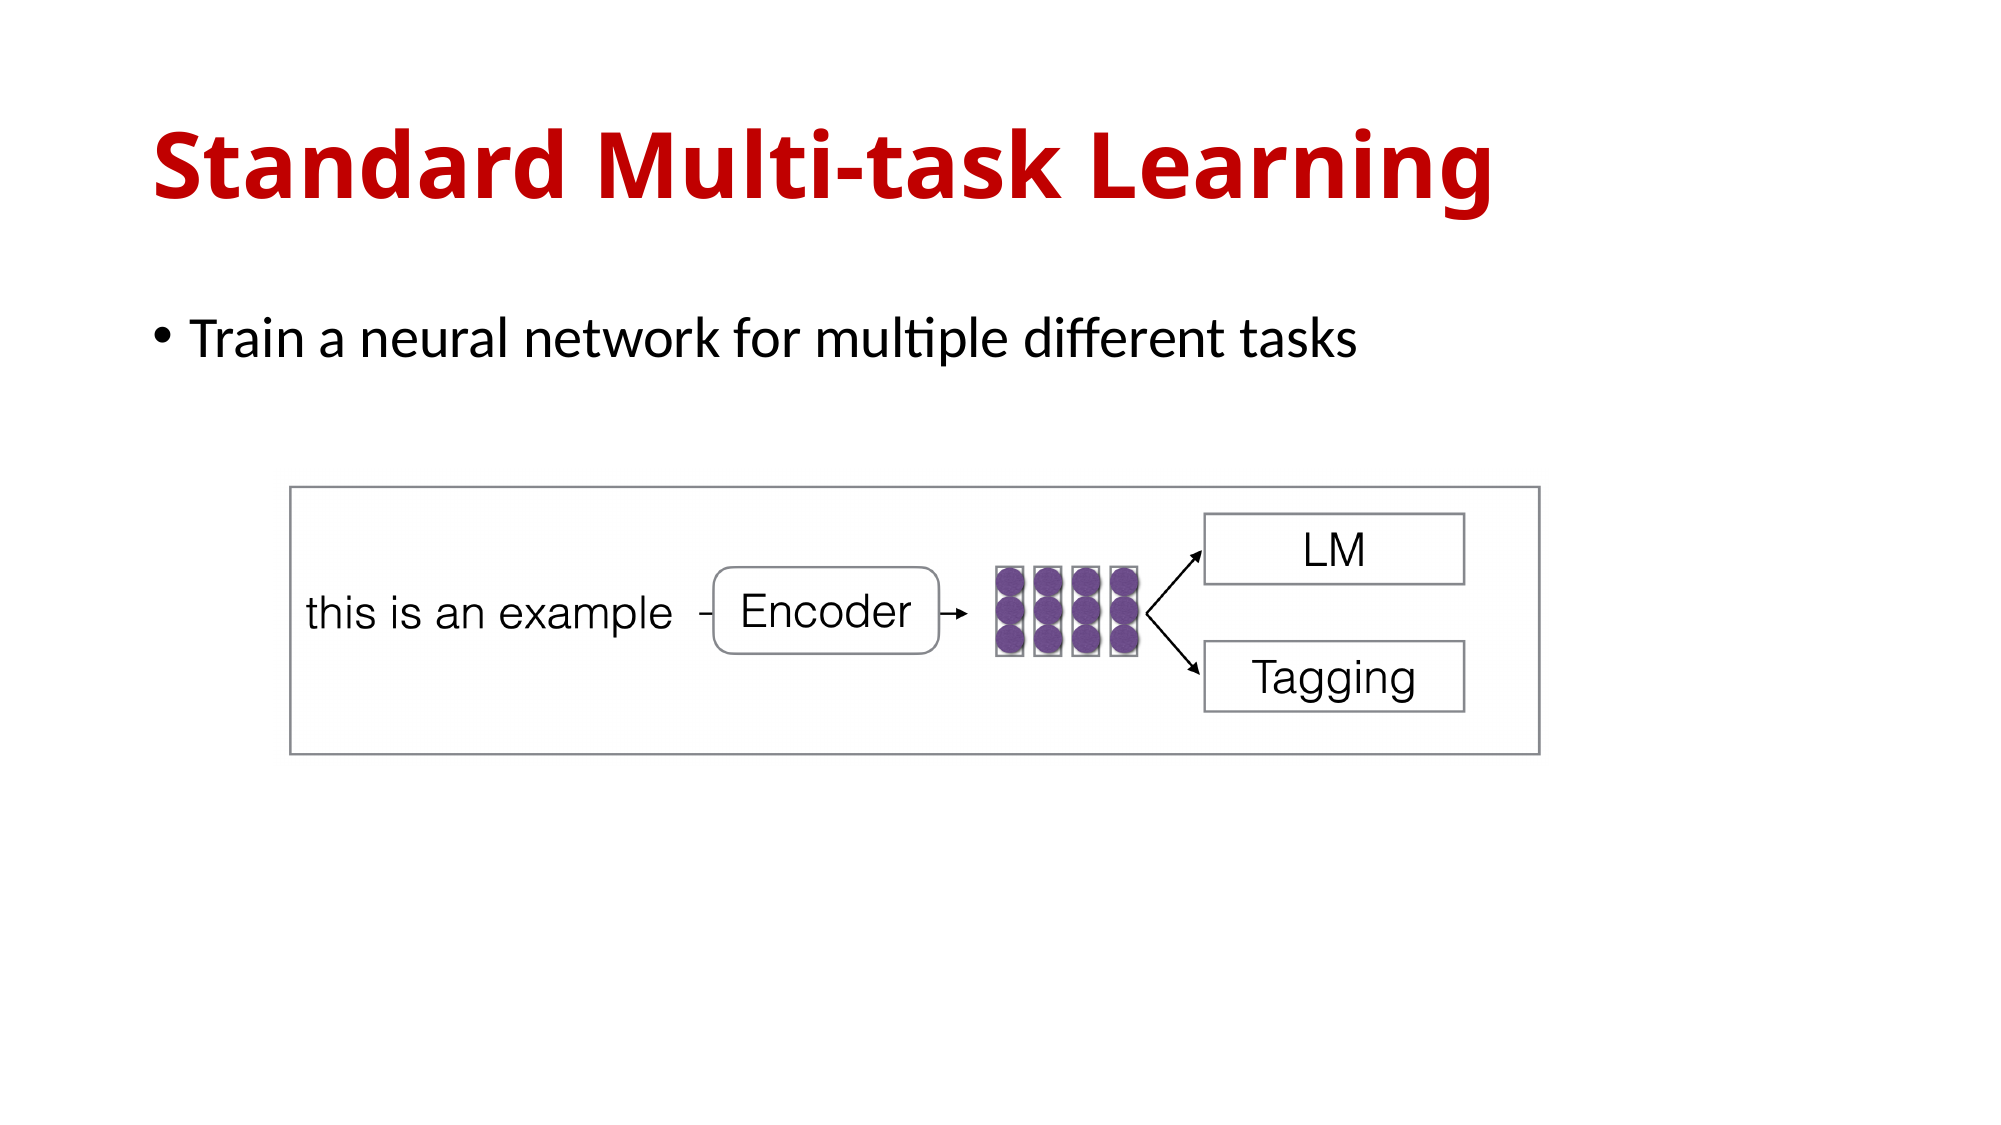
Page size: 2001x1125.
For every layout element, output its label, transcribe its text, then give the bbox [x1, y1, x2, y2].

picture [273, 468, 1549, 766]
list Train a neural network for multiple different tasks [137, 299, 1863, 1014]
title Standard Multi-task Learning [137, 59, 1863, 278]
